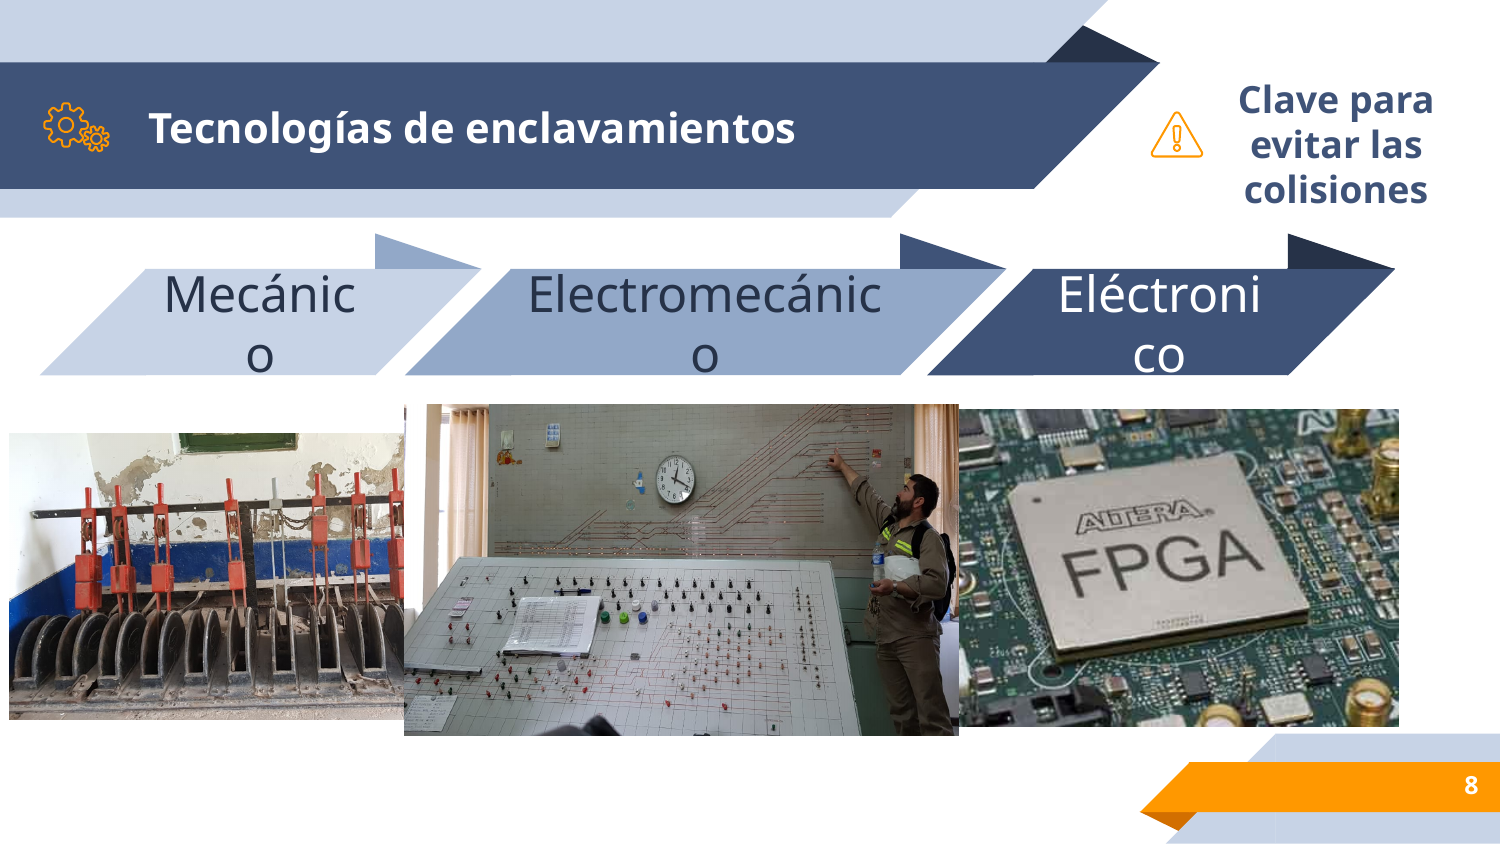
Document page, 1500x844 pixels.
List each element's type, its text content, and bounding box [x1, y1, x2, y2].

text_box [926, 233, 1395, 376]
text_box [39, 233, 402, 376]
subtitle Clave para evitar las colisiones [1172, 80, 1500, 207]
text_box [44, 103, 109, 152]
picture [9, 404, 1400, 736]
slide_number 8 [1249, 760, 1494, 813]
title Tecnologías de enclavamientos [133, 64, 997, 190]
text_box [404, 233, 924, 376]
